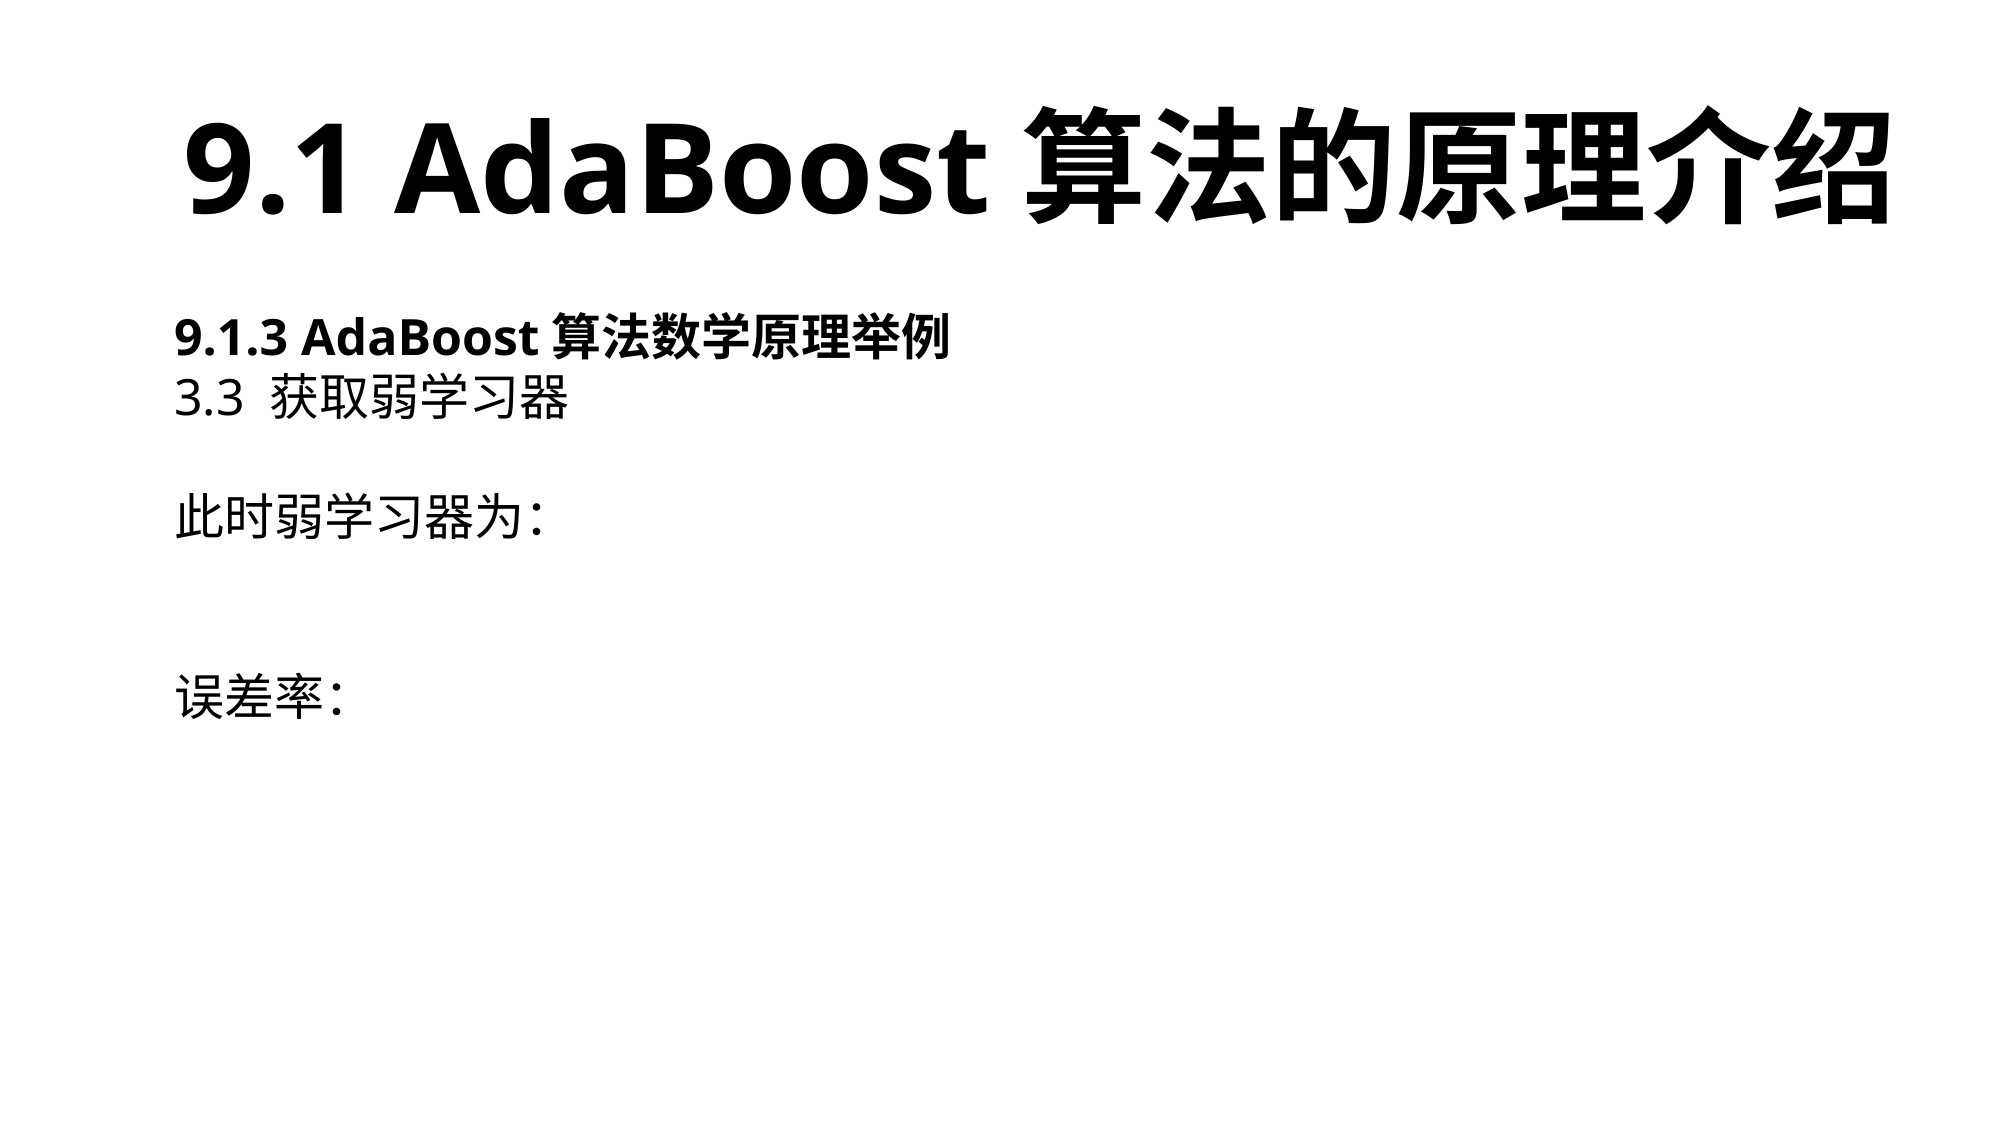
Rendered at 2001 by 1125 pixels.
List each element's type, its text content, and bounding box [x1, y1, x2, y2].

text_box 9.1 AdaBoost算法的原理介绍 [168, 81, 1912, 247]
